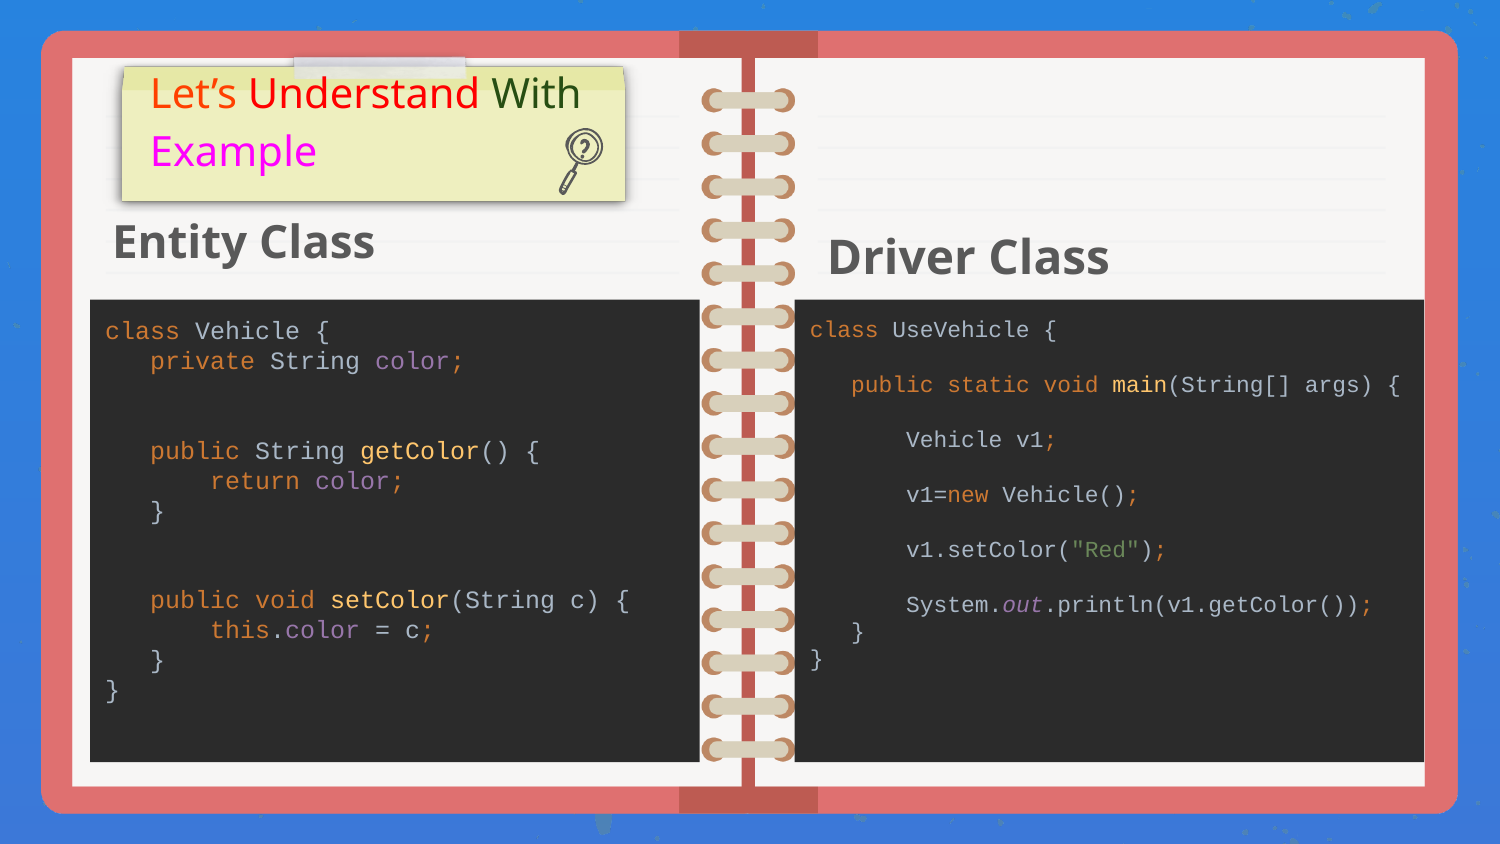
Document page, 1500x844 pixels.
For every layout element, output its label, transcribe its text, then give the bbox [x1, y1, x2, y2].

title Driver Class [811, 228, 1136, 300]
list class UseVehicle { public static void main(String[] args) { Vehicle v1; v1=new Vehicle(); v1.setColor("Red"); System.out.println(v1.getColor()); } } [794, 299, 1425, 763]
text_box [545, 121, 608, 203]
list class Vehicle { private String color; public String getColor() { return color; } public void setColor(String c) { this.color = c; } } [90, 299, 700, 763]
title Entity Class [97, 211, 439, 283]
picture [41, 30, 1458, 814]
